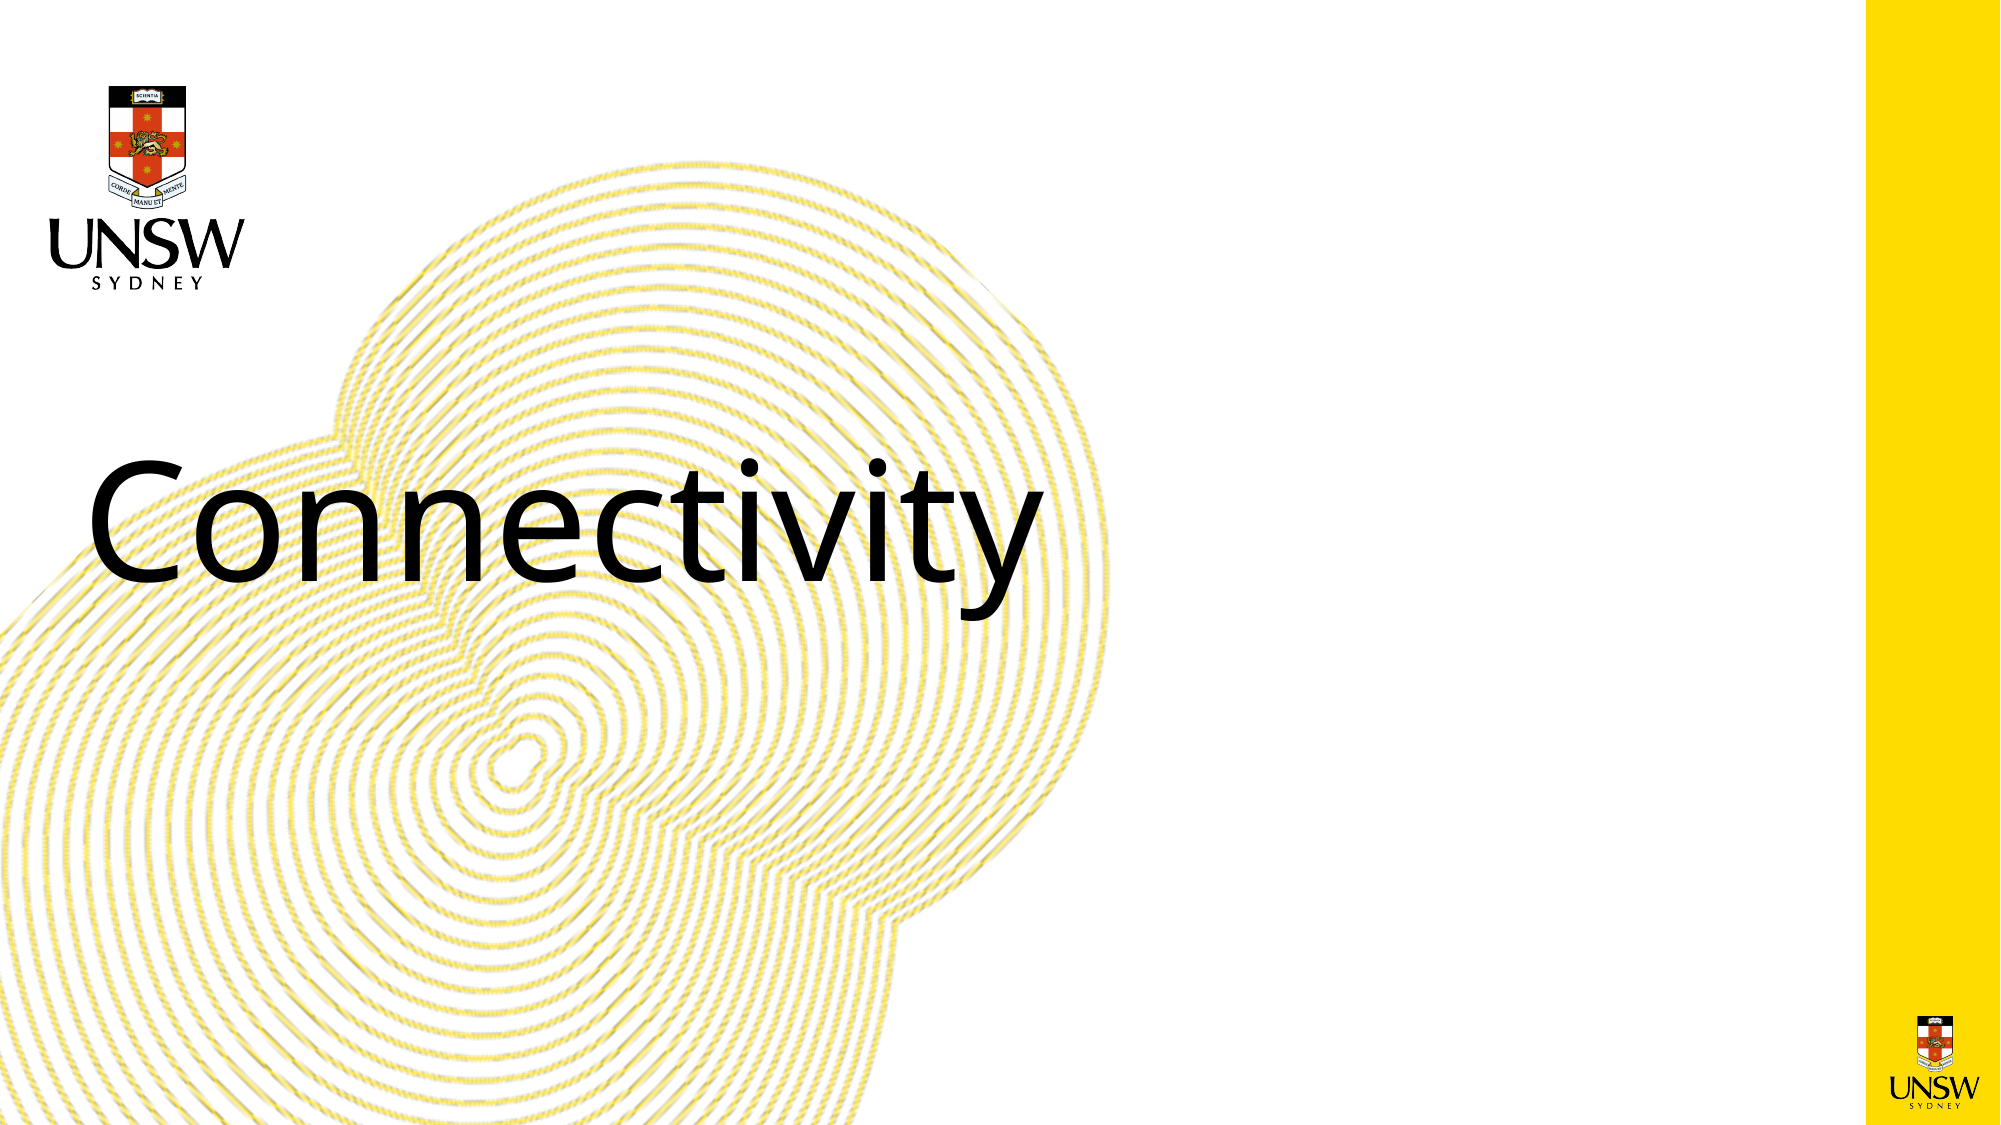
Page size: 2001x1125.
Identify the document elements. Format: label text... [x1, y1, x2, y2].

picture [1890, 1016, 1980, 1109]
title Connectivity [67, 430, 1575, 850]
picture [49, 86, 245, 290]
